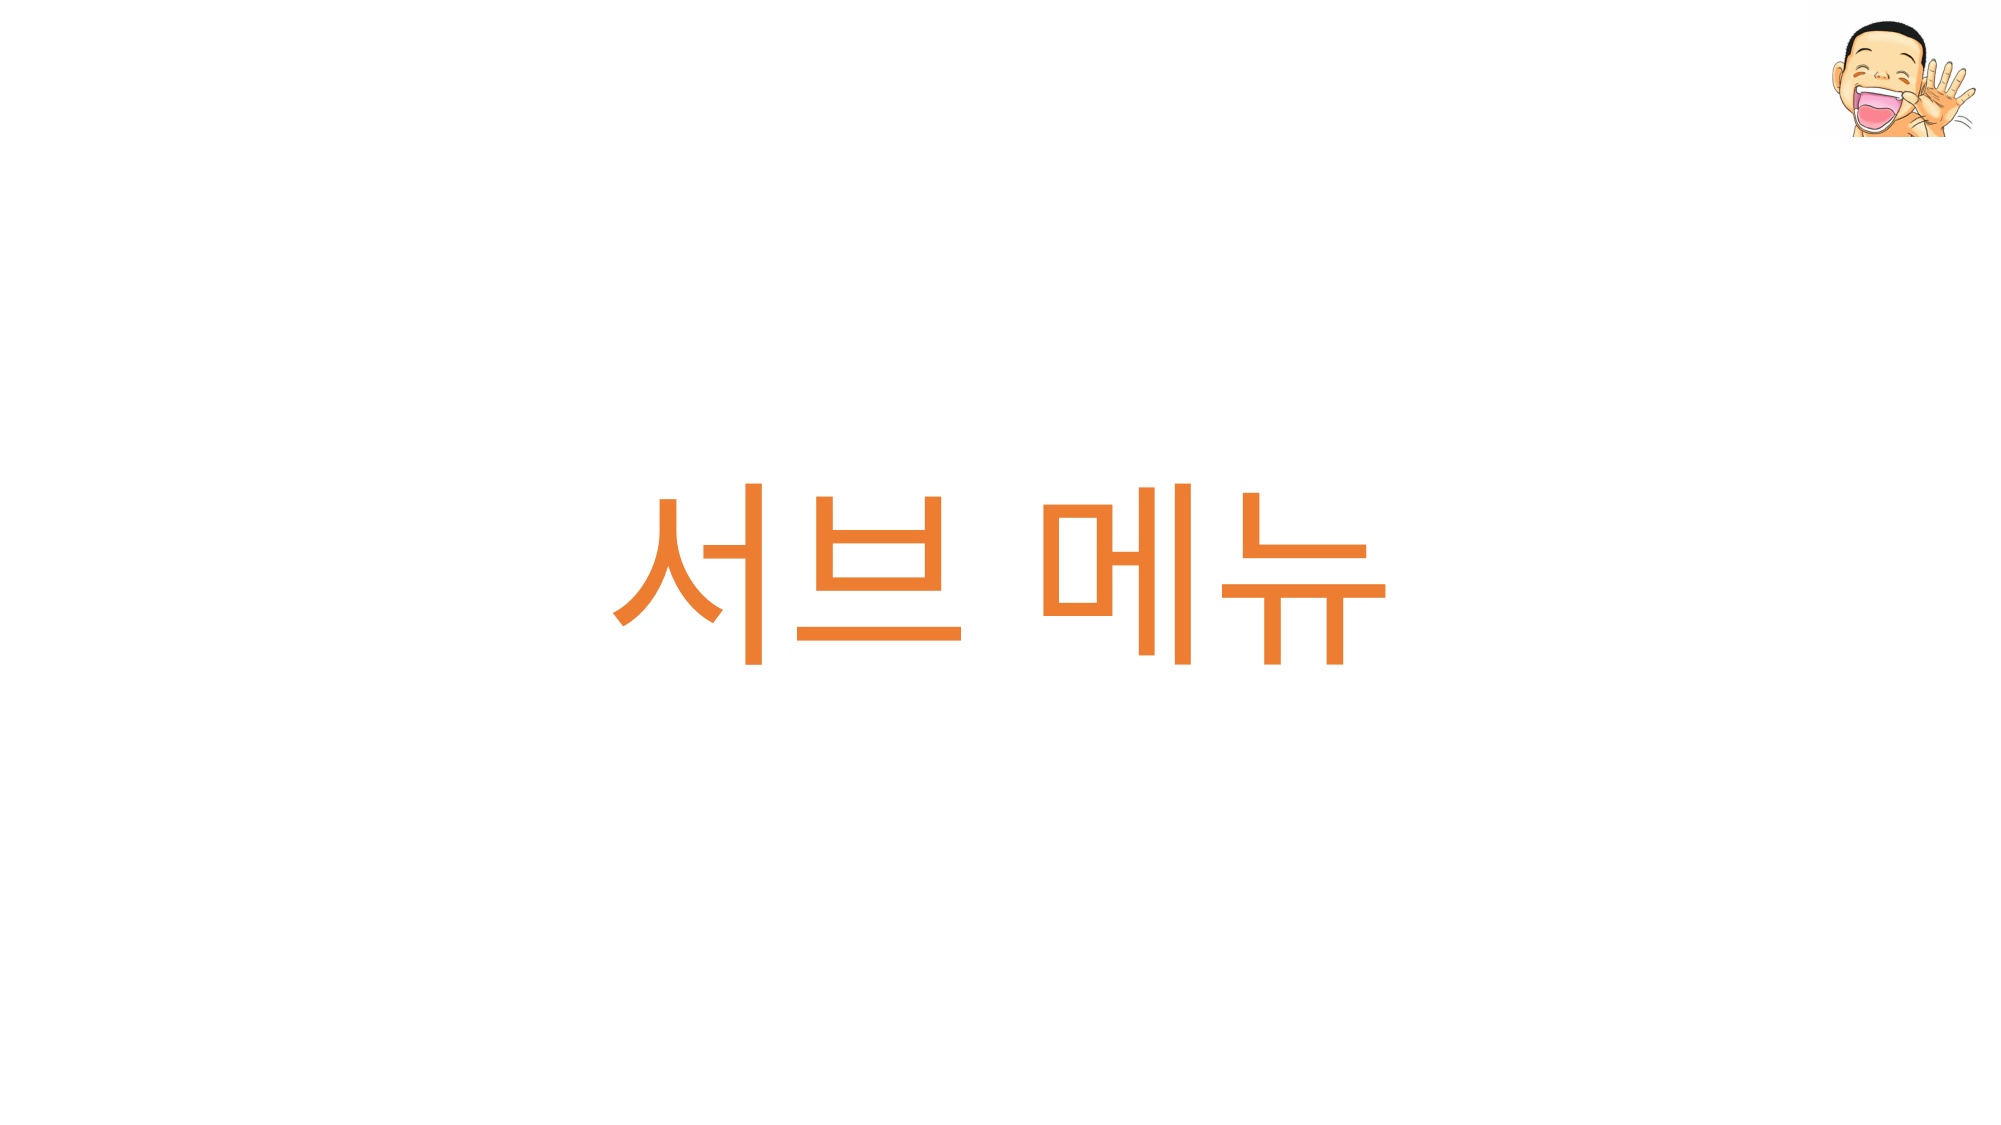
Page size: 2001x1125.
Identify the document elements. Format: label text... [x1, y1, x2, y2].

picture [1808, 0, 2000, 137]
text_box 서브 메뉴 [0, 322, 2000, 697]
